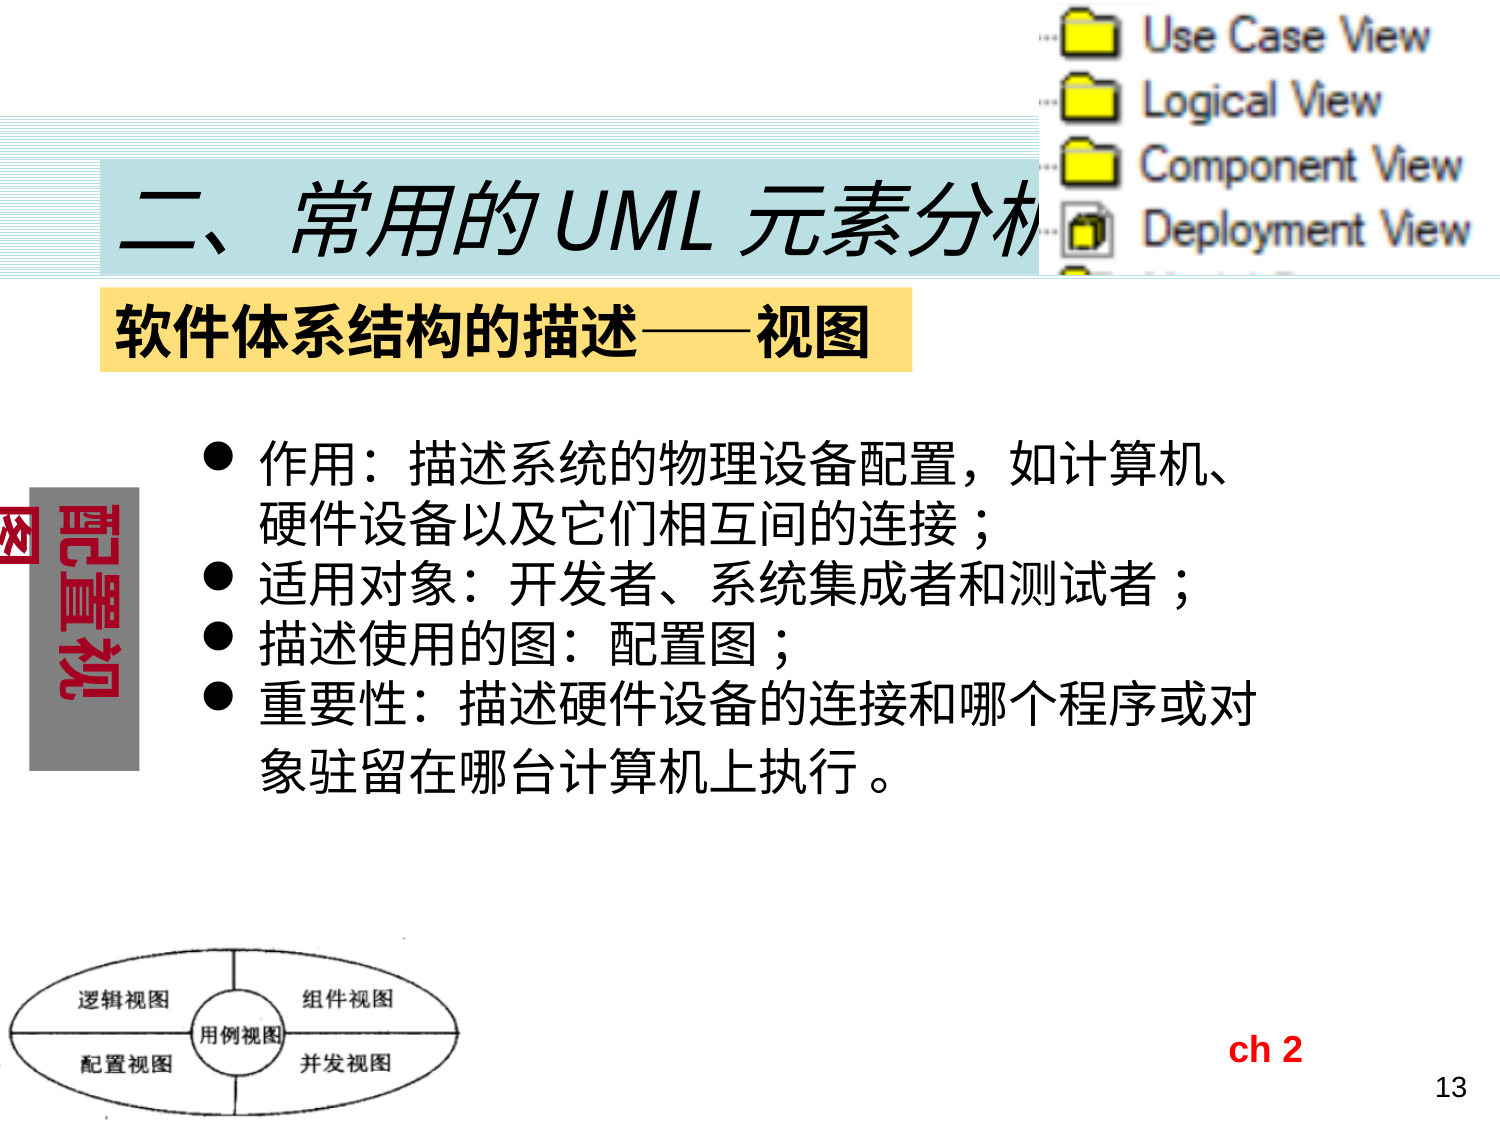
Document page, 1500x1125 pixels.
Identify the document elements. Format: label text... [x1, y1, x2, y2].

picture [1039, 2, 1500, 276]
text_box 二、常用的UML元素分析 [99, 159, 1034, 275]
text_box 作用：描述系统的物理设备配置，如计算机、硬件设备以及它们相互间的连接 ； 适用对象：开发者、系统集成者和测试者 ； 描述使用的图：配置图 ； 重要性：描述硬件设备的连接和哪个程序或对象驻留在哪台计算机上执行 。 [112, 425, 1318, 810]
text_box [0, 937, 488, 1125]
text_box 软件体系结构的描述——视图 [99, 287, 913, 373]
slide_number 13 [1131, 1060, 1483, 1118]
text_box ch 2 [1213, 1017, 1401, 1078]
text_box 配置视图 [29, 487, 140, 771]
